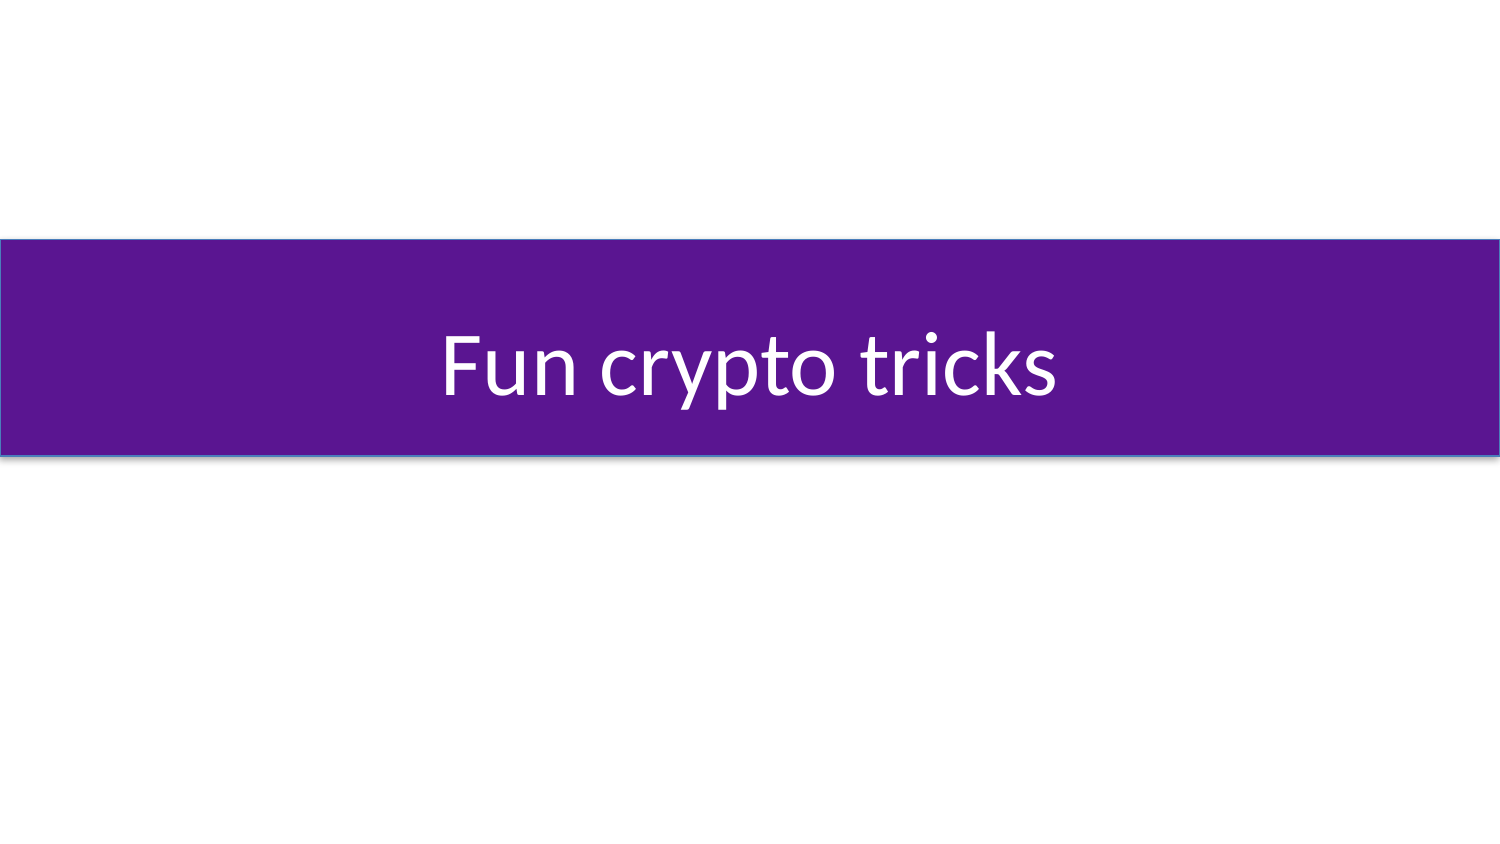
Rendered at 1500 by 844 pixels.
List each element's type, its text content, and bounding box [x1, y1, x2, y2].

title Fun crypto tricks [112, 296, 1388, 411]
